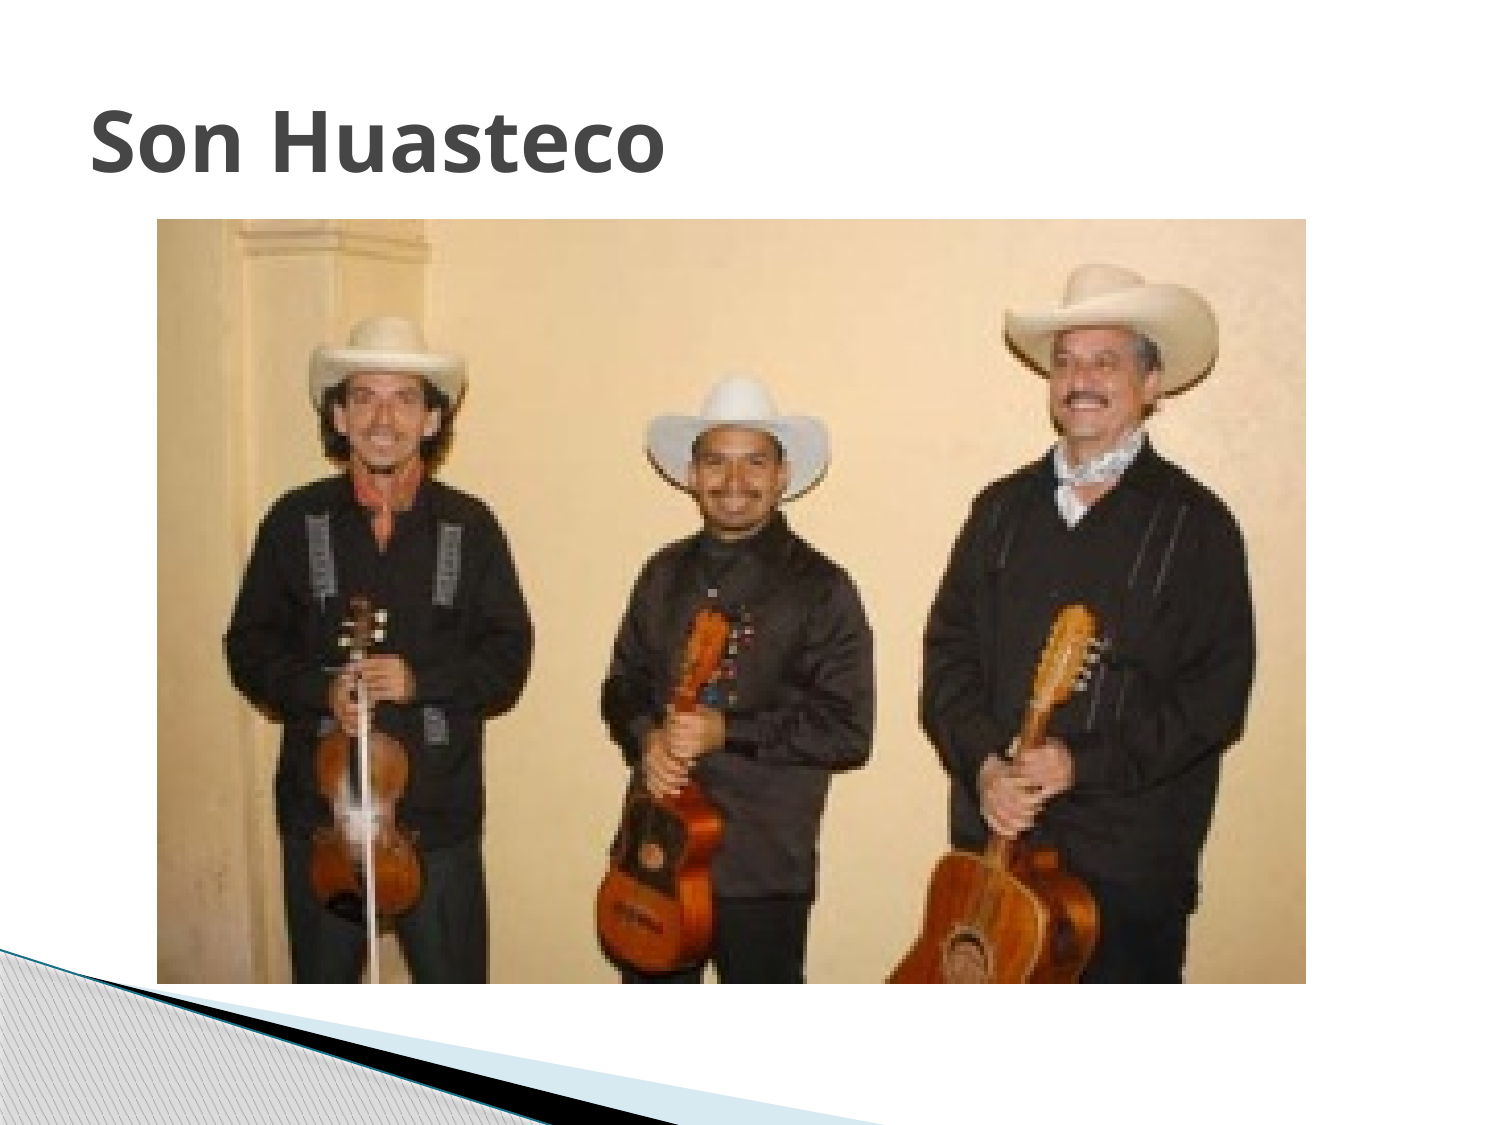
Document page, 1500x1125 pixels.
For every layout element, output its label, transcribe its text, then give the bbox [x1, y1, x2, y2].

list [157, 219, 1306, 985]
title Son Huasteco [75, 45, 1425, 233]
